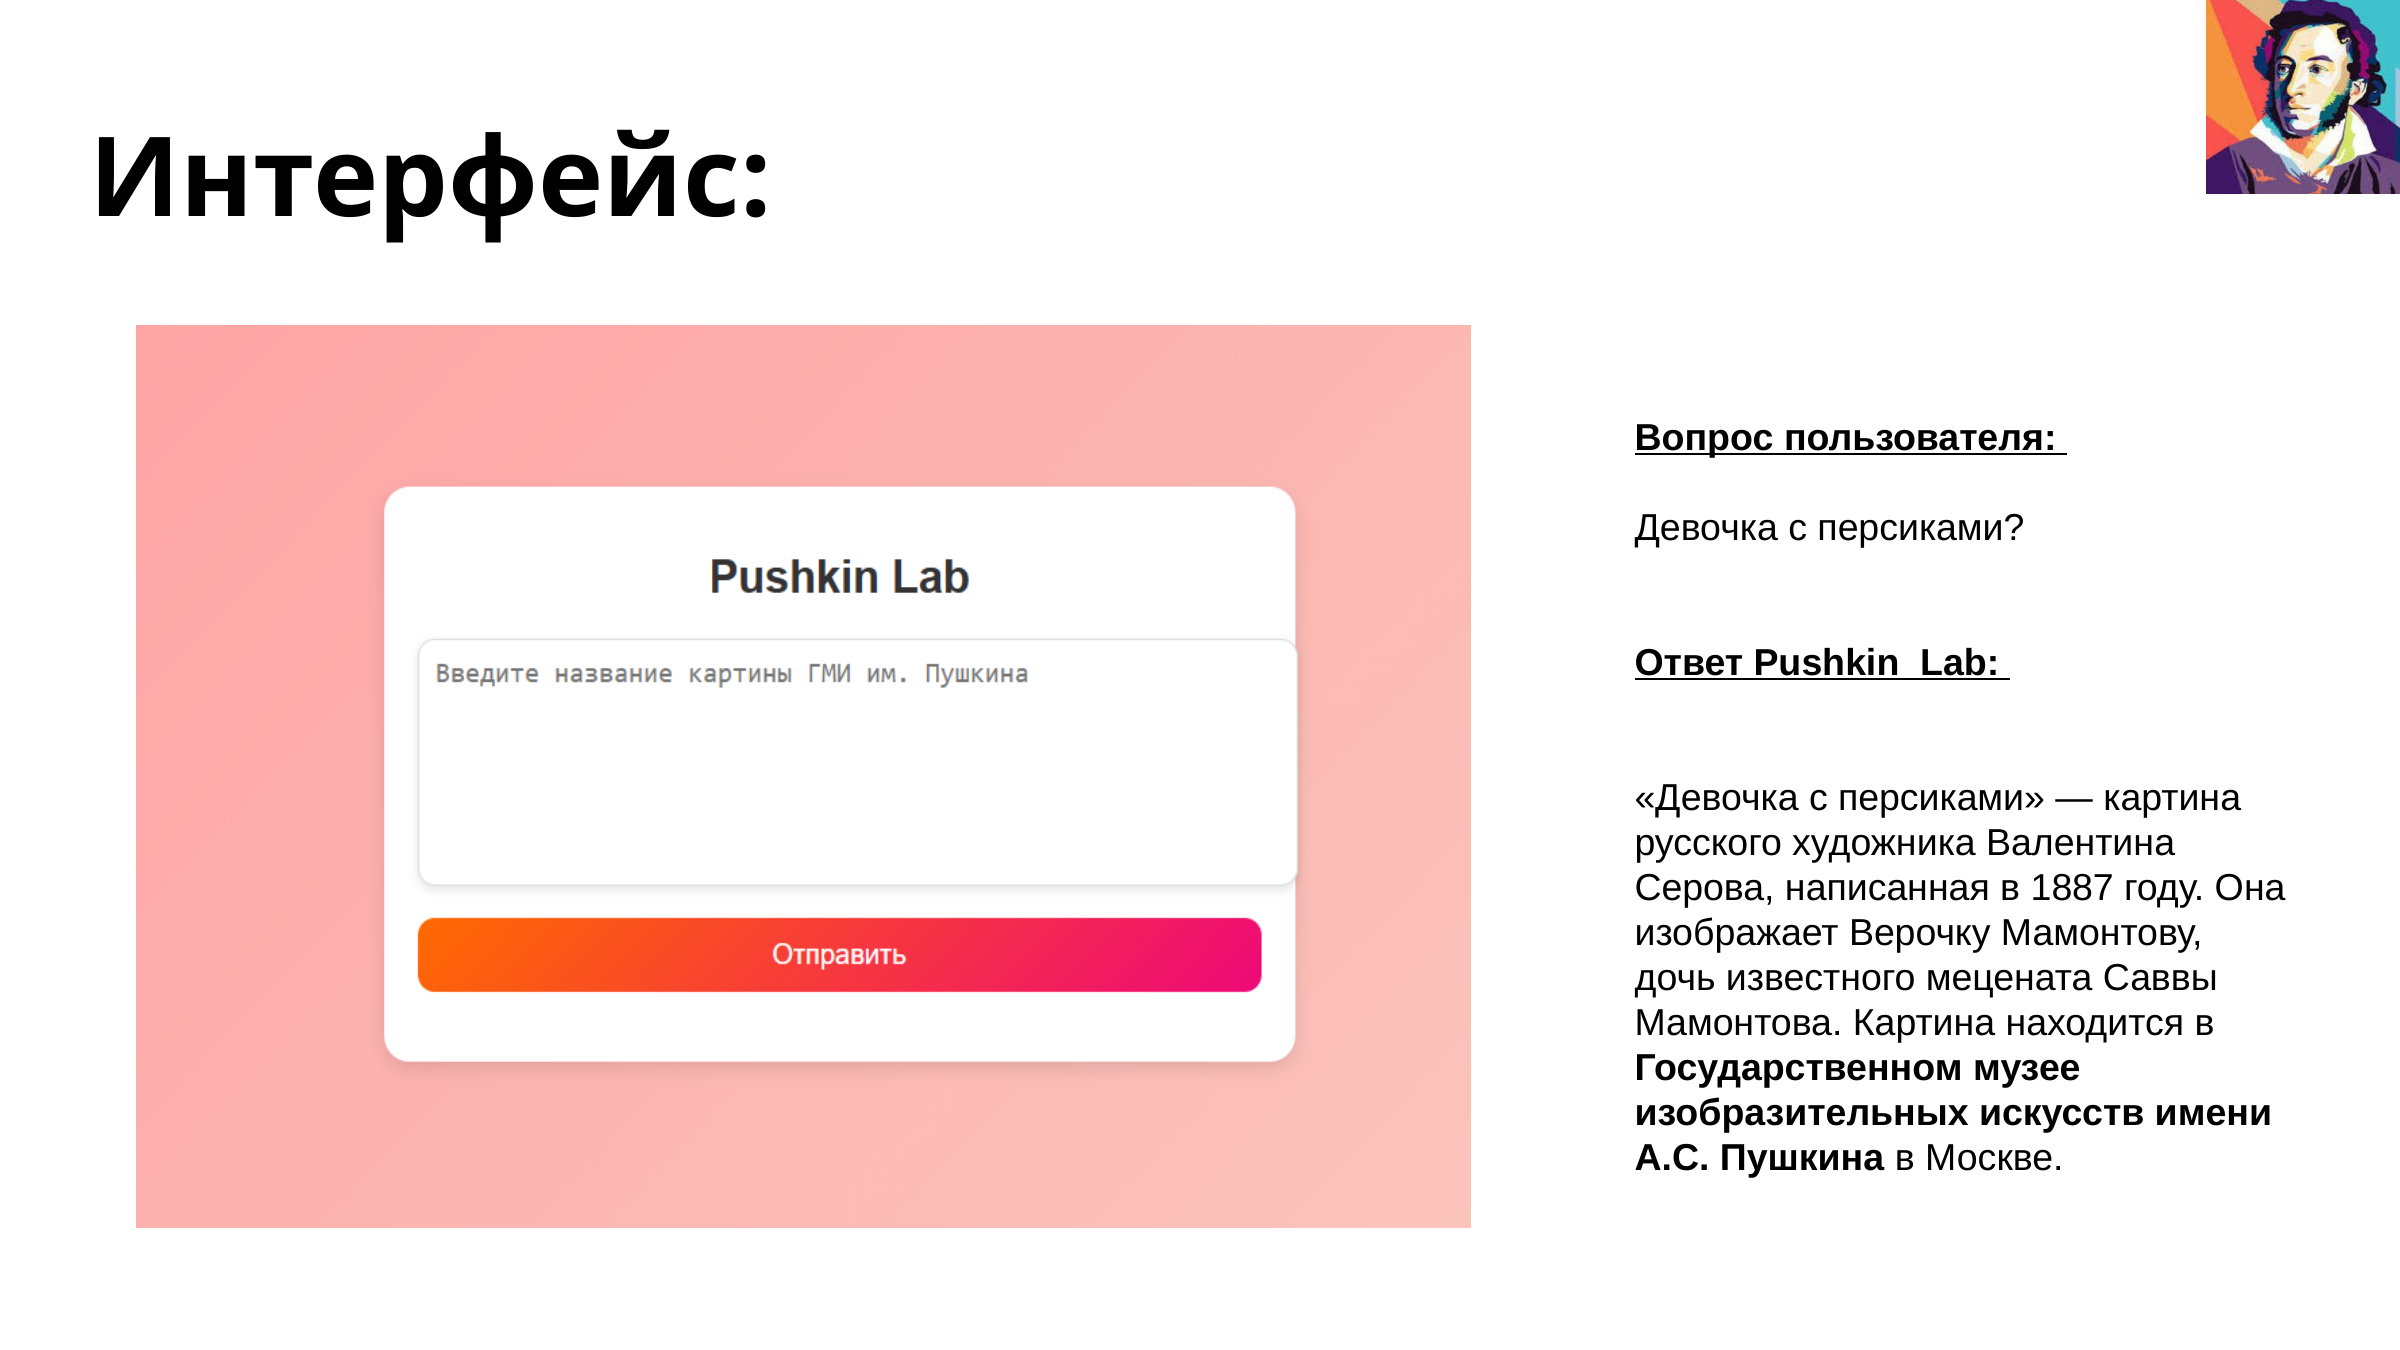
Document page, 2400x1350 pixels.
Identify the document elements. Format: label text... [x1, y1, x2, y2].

picture [136, 325, 1471, 1228]
text_box Если есть* [1509, 790, 1841, 925]
picture [2206, 0, 2400, 194]
title Интерфейс: [71, 113, 2050, 250]
text_box Вопрос пользователя: Девочка с персиками? Ответ Pushkin_Lab: «Девочка с персиками» — картина русского художника Валентина Серова, написанная в 1887 году. Она изображает Верочку Мамонтову, дочь известного мецената Саввы Мамонтова. Картина находится в Государственном музее изобразительных искусств имени А.С. Пушкина в Москве. [1619, 325, 2303, 863]
